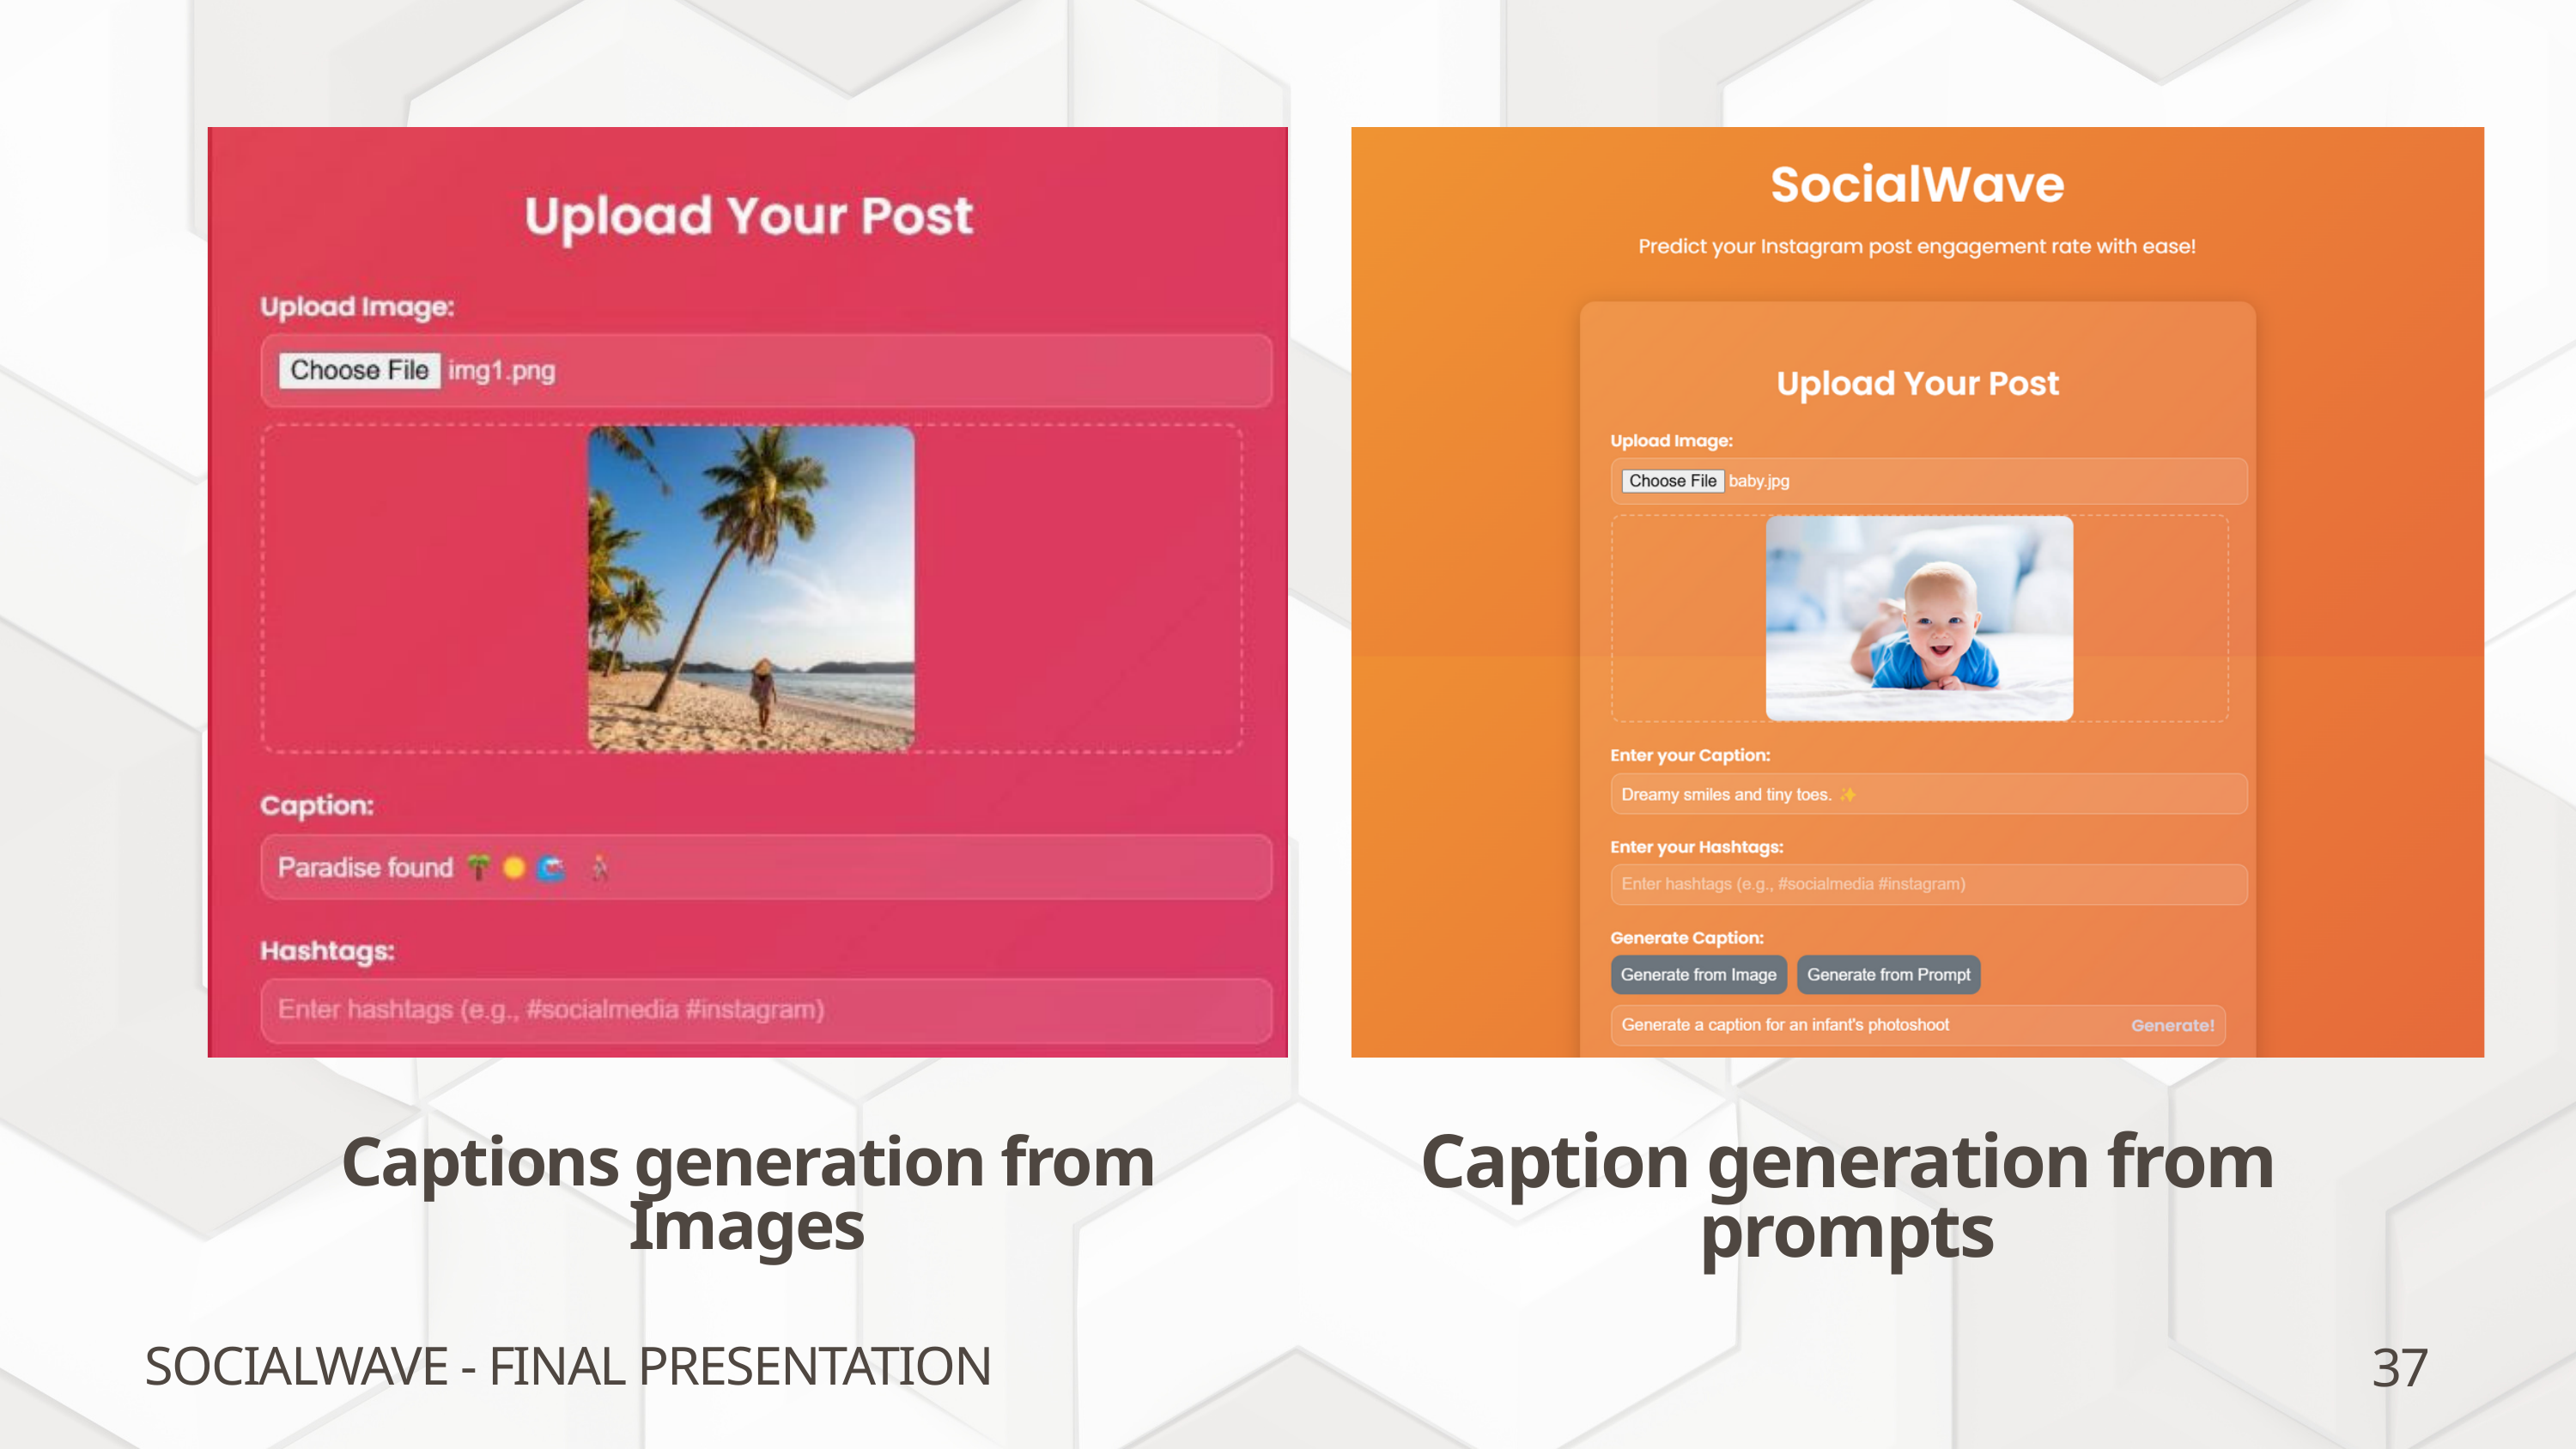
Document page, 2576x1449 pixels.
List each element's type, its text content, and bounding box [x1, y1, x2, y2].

text_box [207, 127, 1289, 1058]
text_box Caption generation from prompts [1393, 1133, 2302, 1272]
text_box SOCIALWAVE - FINAL PRESENTATION [144, 1345, 1564, 1396]
text_box Captions generation from Images [331, 1136, 1164, 1263]
text_box [1351, 127, 2485, 1058]
text_box [0, 0, 2576, 1449]
text_box 37 [2371, 1337, 2432, 1397]
